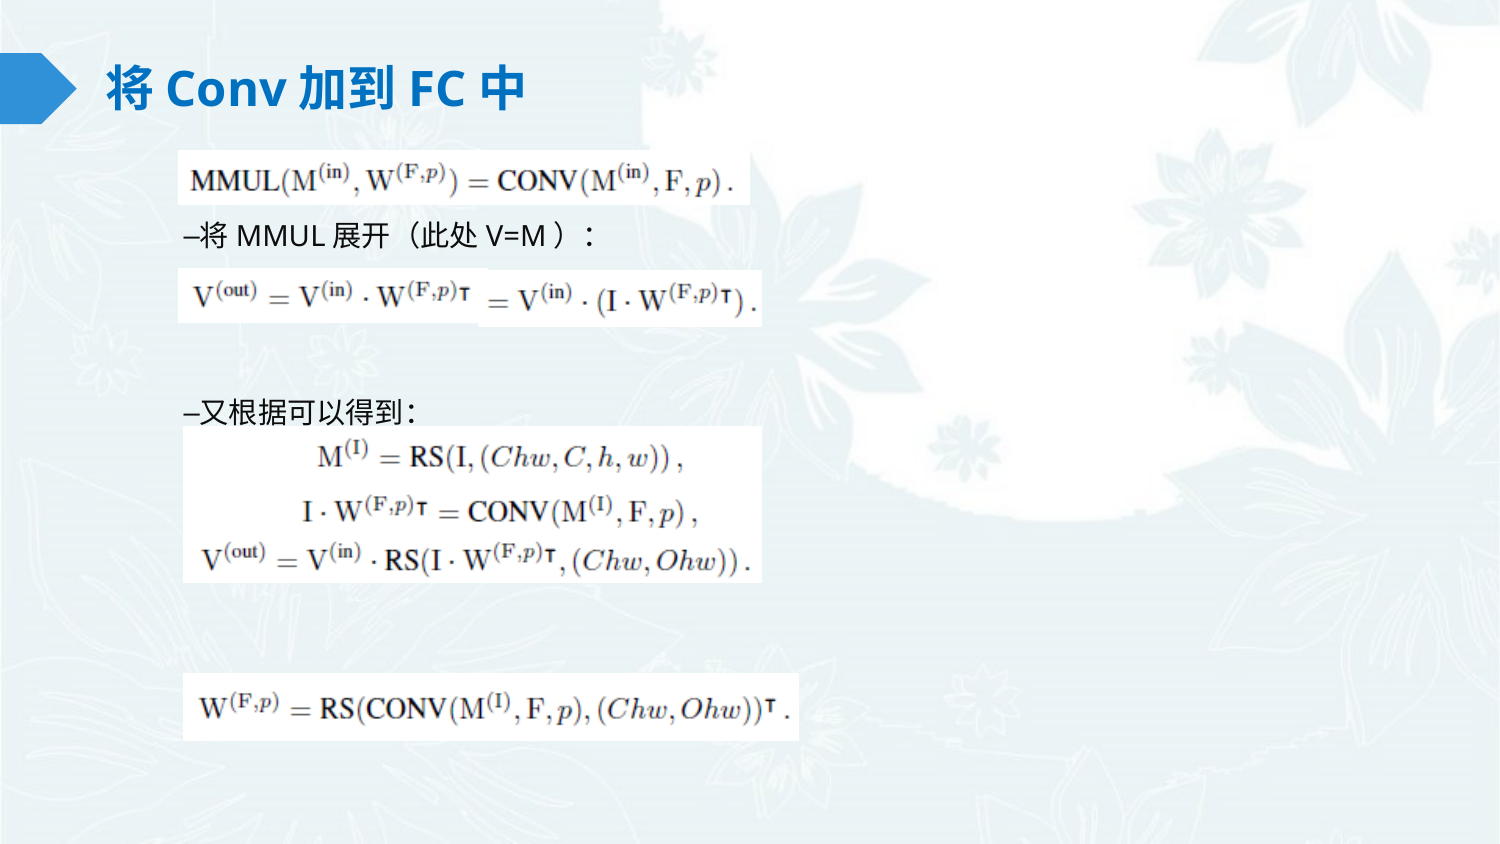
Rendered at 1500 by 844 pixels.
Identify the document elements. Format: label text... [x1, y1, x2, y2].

picture [177, 267, 763, 328]
picture [177, 149, 751, 206]
picture [183, 425, 762, 583]
title 将Conv加到FC中 [90, 49, 1441, 124]
picture [182, 673, 799, 741]
